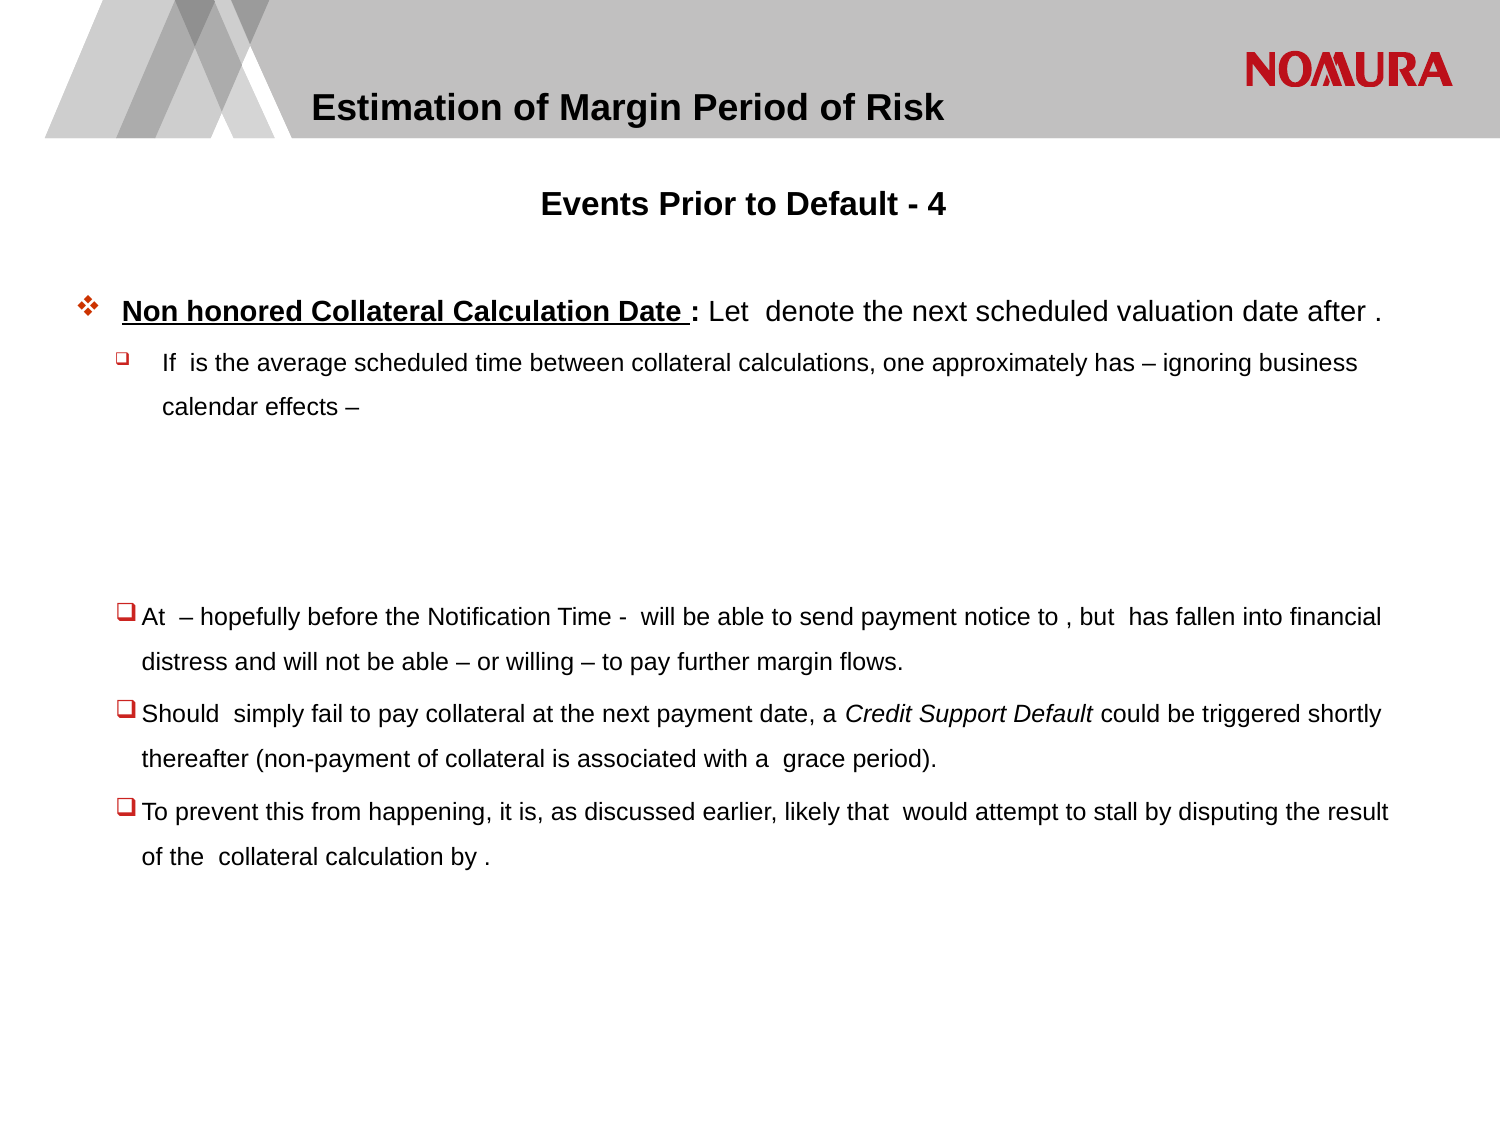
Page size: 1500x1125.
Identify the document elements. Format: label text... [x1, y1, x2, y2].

title Estimation of Margin Period of Risk [311, 9, 1223, 128]
